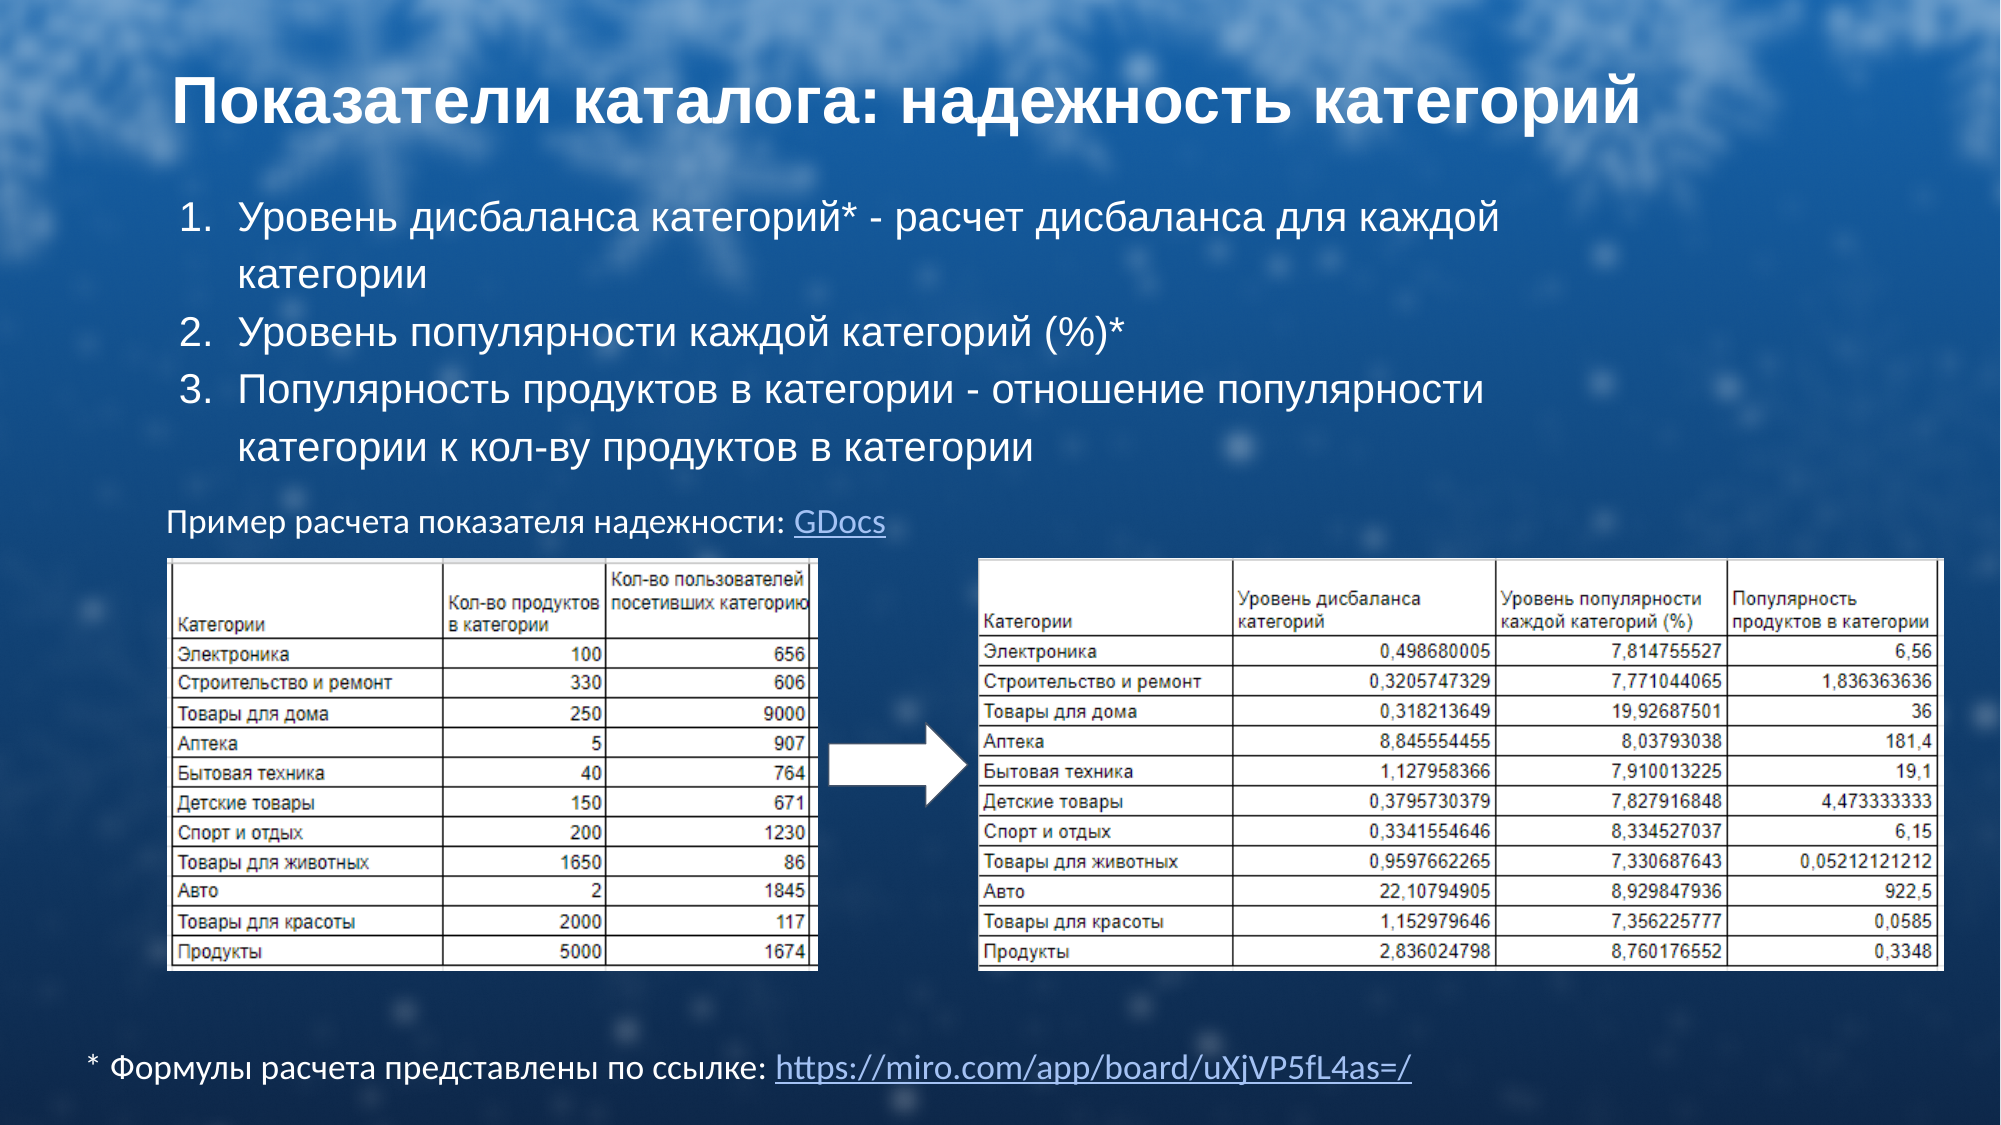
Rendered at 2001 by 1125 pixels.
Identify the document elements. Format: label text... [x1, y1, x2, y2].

list * Формулы расчета представлены по ссылке: https://miro.com/app/board/uXjVP5fL4as=/ [40, 1041, 1746, 1099]
list Пример расчета показателя надежности: GDocs [121, 495, 1828, 553]
title Показатели каталога: надежность категорий [156, 66, 1882, 139]
list Уровень дисбаланса категорий* - расчет дисбаланса для каждой категории Уровень популярности каждой категорий (%)* Популярность продуктов в категории - отношение популярности категории к кол-ву продуктов в категории [104, 174, 1632, 460]
picture [0, 0, 2001, 1125]
text_box [828, 722, 968, 807]
